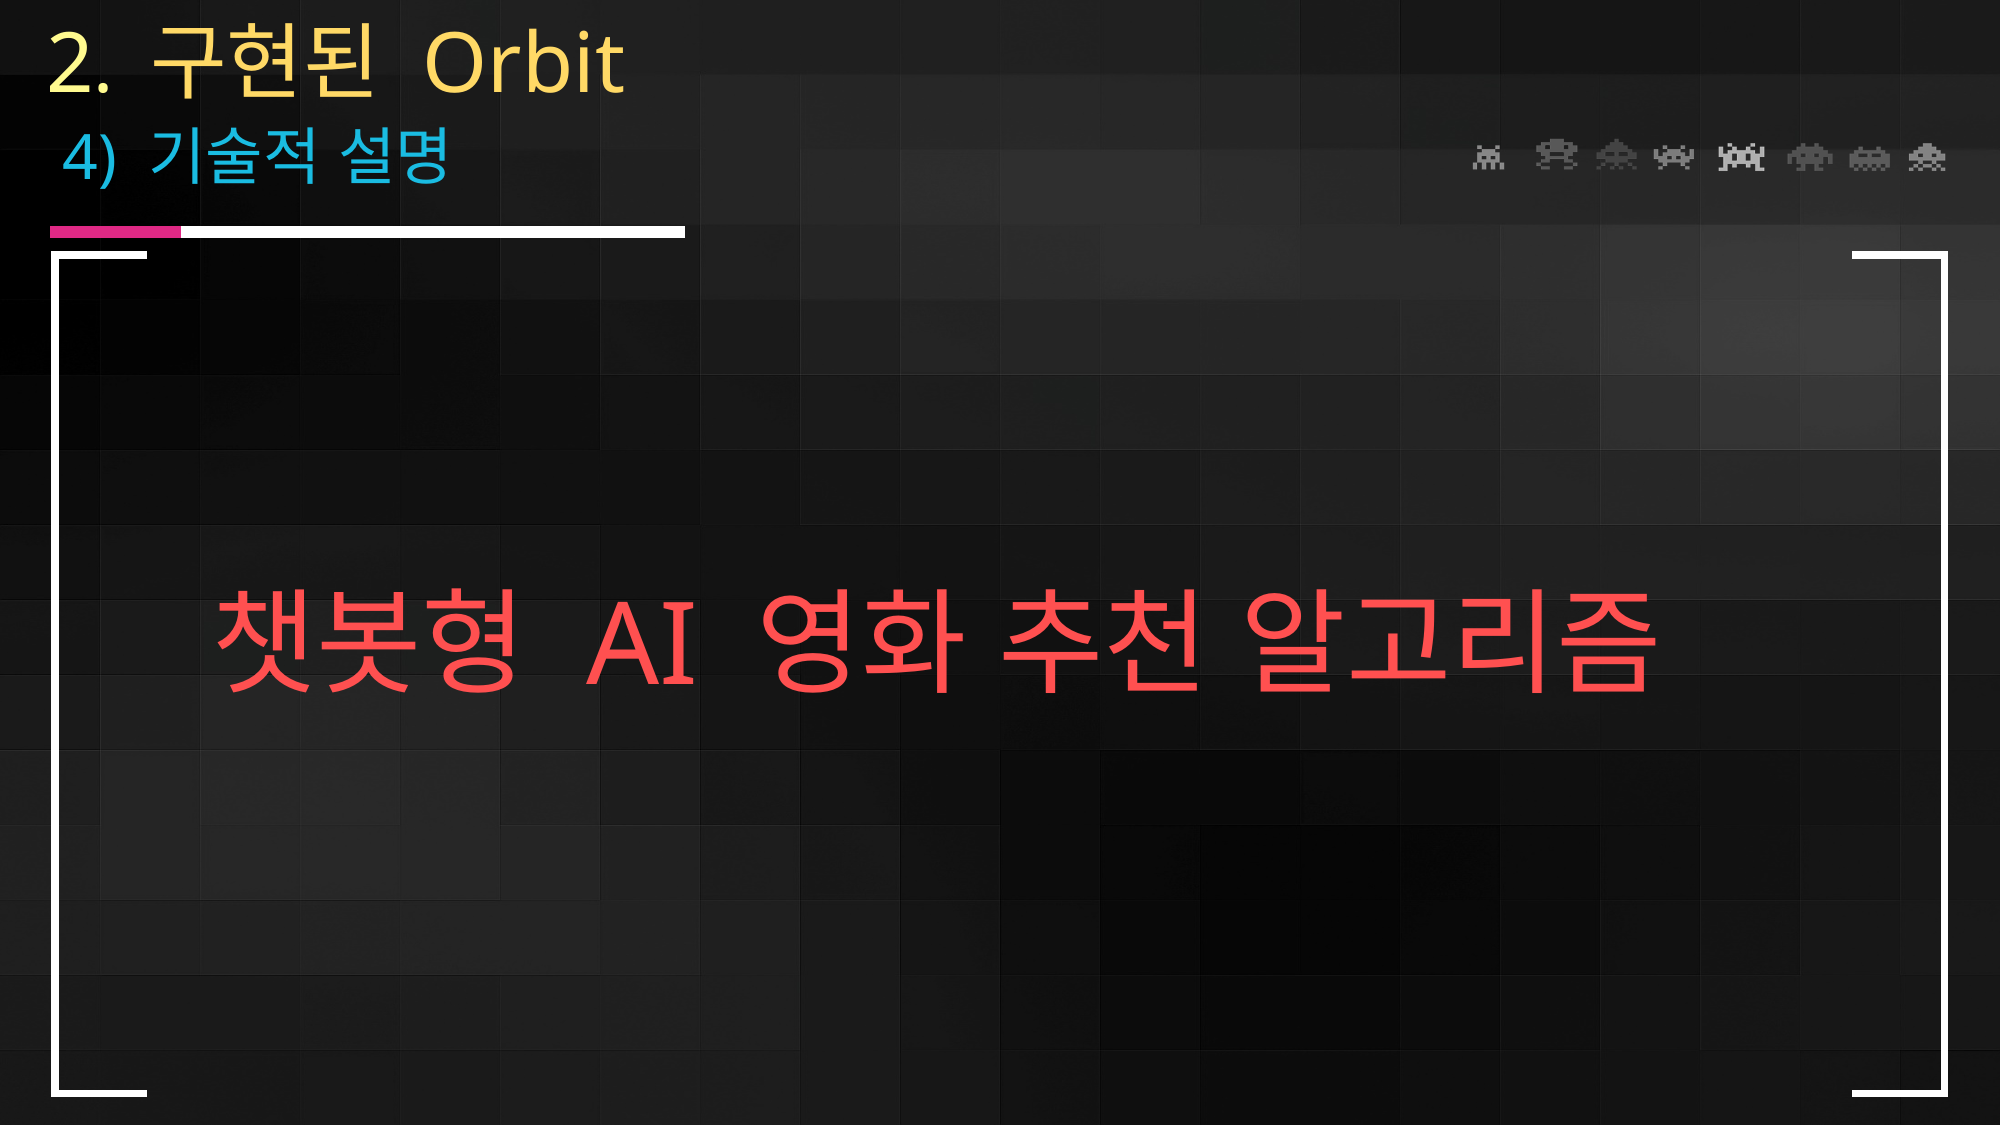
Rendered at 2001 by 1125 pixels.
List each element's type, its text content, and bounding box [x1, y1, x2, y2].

text_box 챗봇형 AI 영화 추천 알고리즘 [196, 562, 1957, 815]
picture [0, 0, 2000, 1125]
text_box 2. 구현된 Orbit 4) 기술적 설명 [31, 1, 882, 244]
